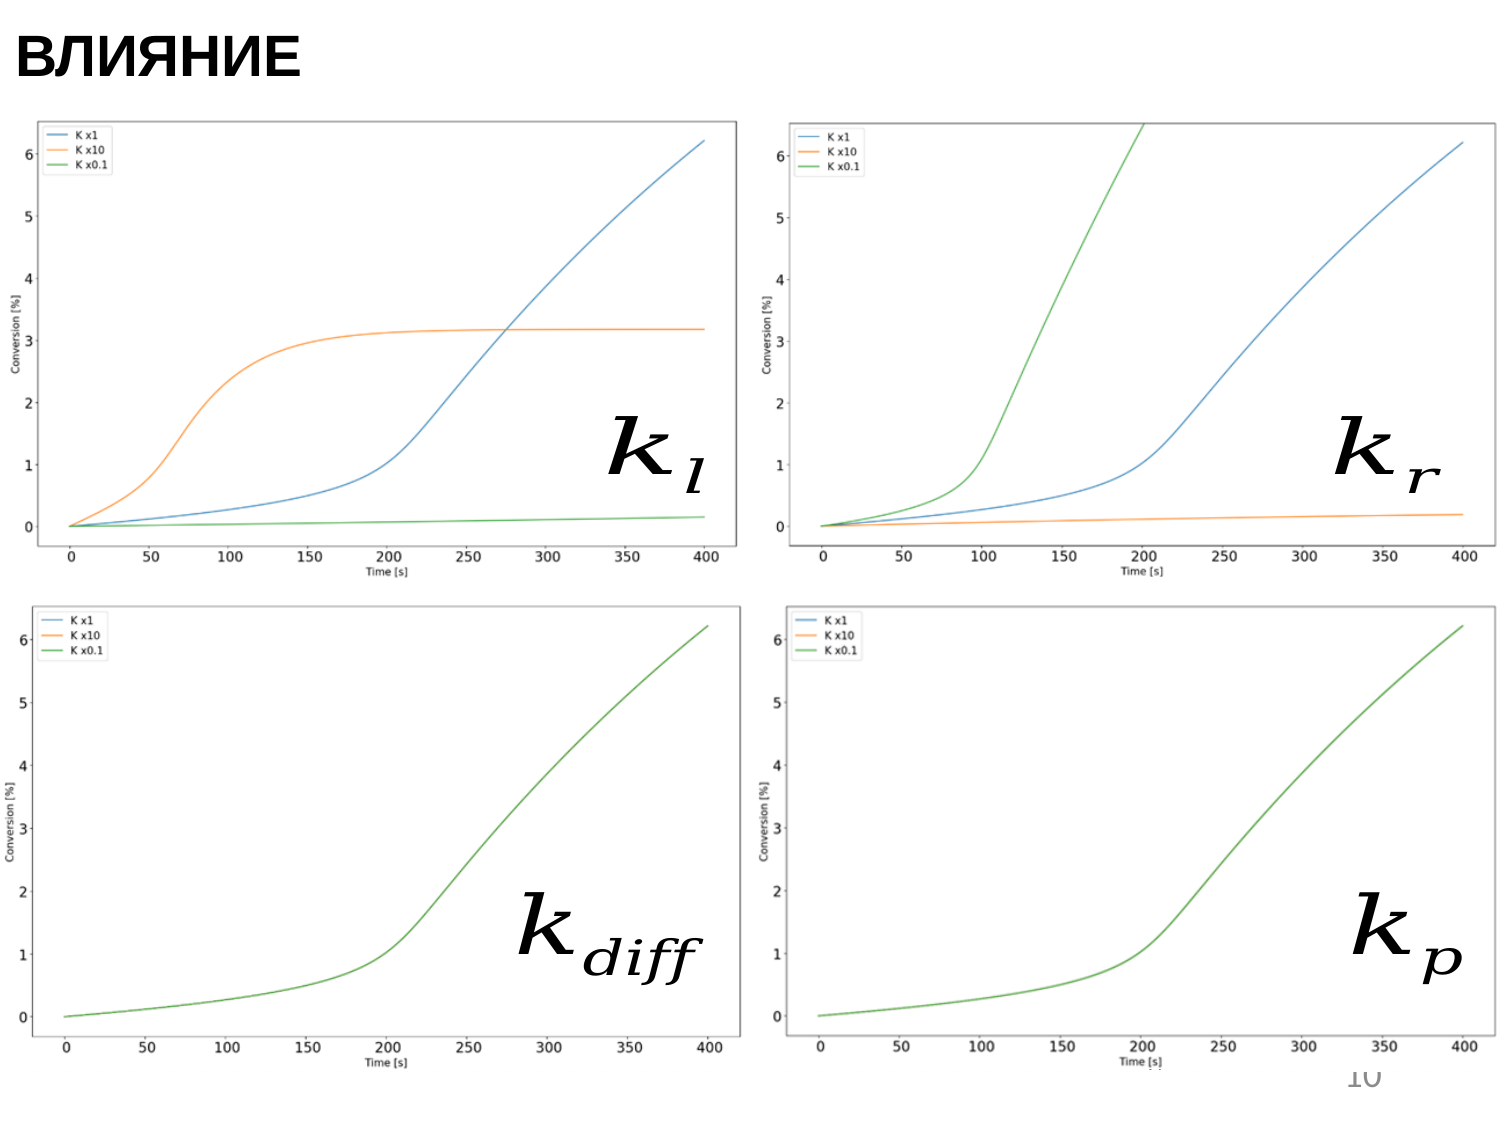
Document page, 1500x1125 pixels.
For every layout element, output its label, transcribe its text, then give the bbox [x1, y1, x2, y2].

picture [755, 595, 1498, 1072]
picture [0, 595, 743, 1072]
slide_number 10 [1059, 1072, 1397, 1103]
picture [0, 108, 743, 580]
picture [754, 113, 1499, 578]
